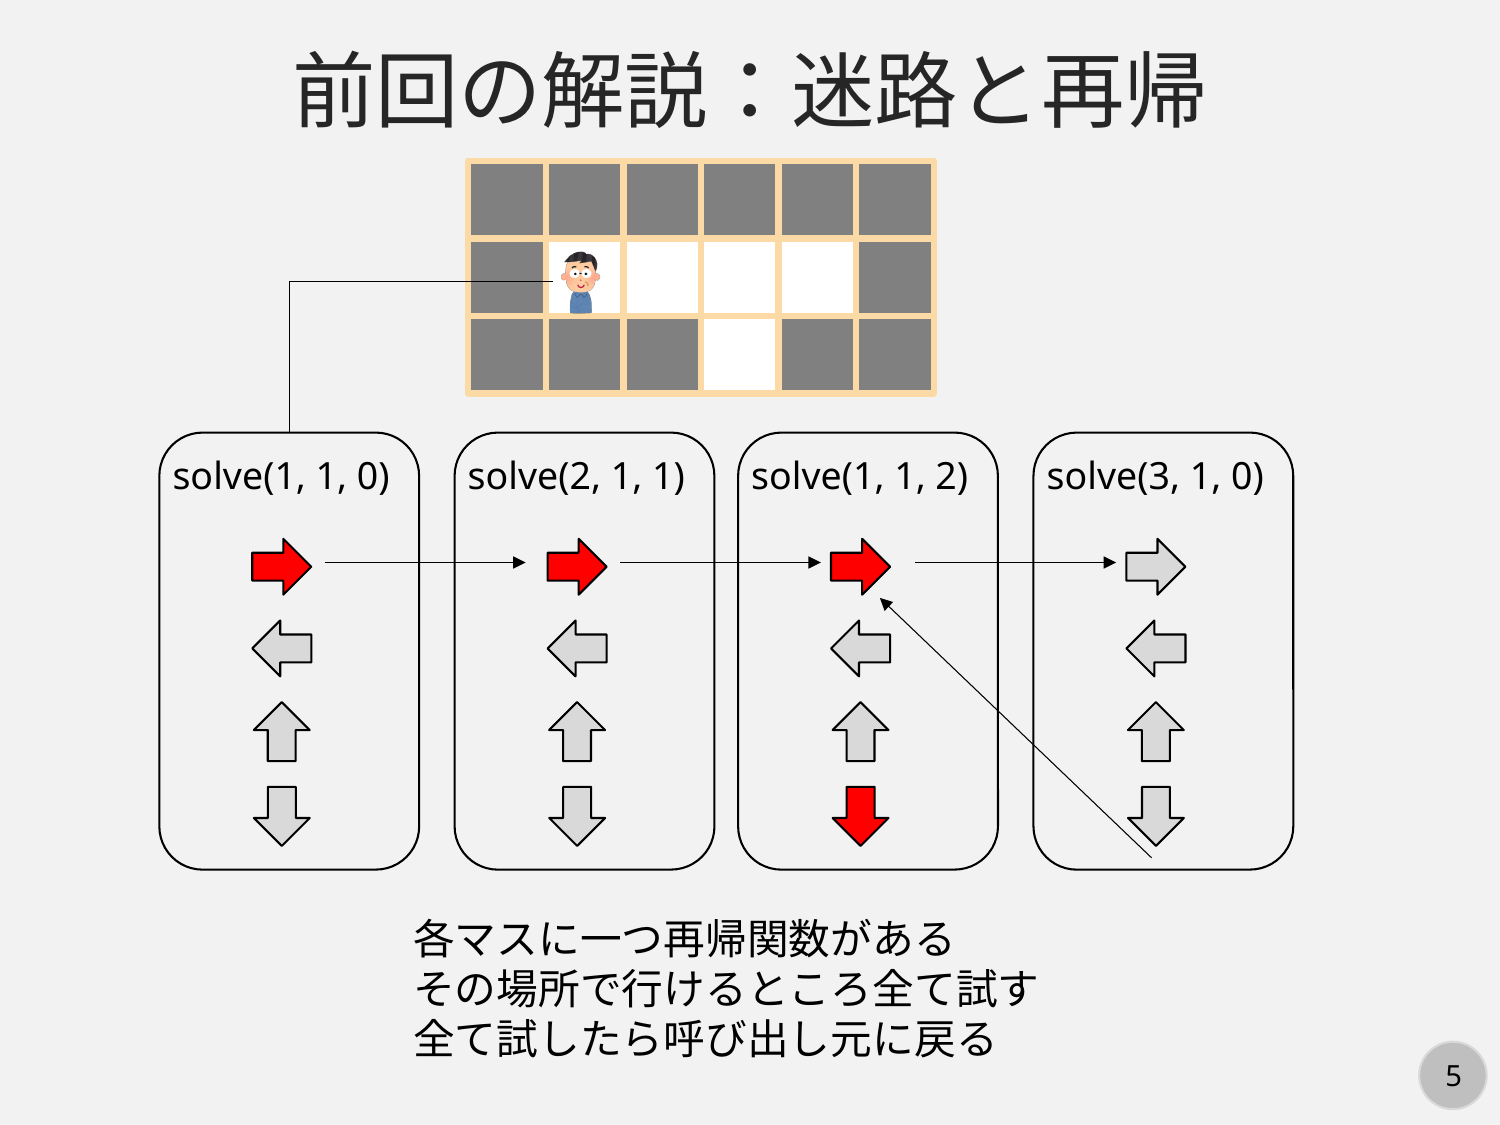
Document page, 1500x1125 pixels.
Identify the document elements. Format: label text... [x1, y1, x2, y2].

text_box solve(3, 1, 0) [1031, 444, 1044, 505]
text_box [778, 315, 855, 395]
text_box solve(2, 1, 1) [452, 444, 466, 505]
text_box [545, 237, 622, 315]
text_box [778, 160, 855, 237]
text_box [855, 315, 935, 395]
text_box [622, 315, 700, 395]
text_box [879, 597, 1152, 858]
text_box [700, 315, 778, 395]
text_box [855, 237, 935, 315]
text_box [700, 160, 778, 237]
text_box [453, 431, 716, 871]
text_box [467, 237, 545, 281]
text_box [622, 237, 700, 315]
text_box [289, 281, 553, 433]
text_box [545, 160, 622, 237]
text_box [778, 237, 855, 315]
text_box solve(1, 1, 2) [736, 444, 749, 505]
text_box [553, 315, 622, 395]
text_box 各マスに一つ再帰関数がある その場所で行けるところ全て試す 全て試したら呼び出し元に戻る [398, 905, 1055, 1070]
text_box [855, 160, 935, 237]
text_box [158, 431, 421, 871]
text_box [622, 160, 700, 237]
text_box [700, 237, 778, 315]
text_box [737, 431, 999, 871]
picture [552, 249, 610, 315]
text_box [467, 160, 545, 237]
text_box solve(1, 1, 0) [157, 444, 170, 505]
text_box [1032, 431, 1295, 871]
list 前回の解説：迷路と再帰 [0, 31, 1500, 155]
